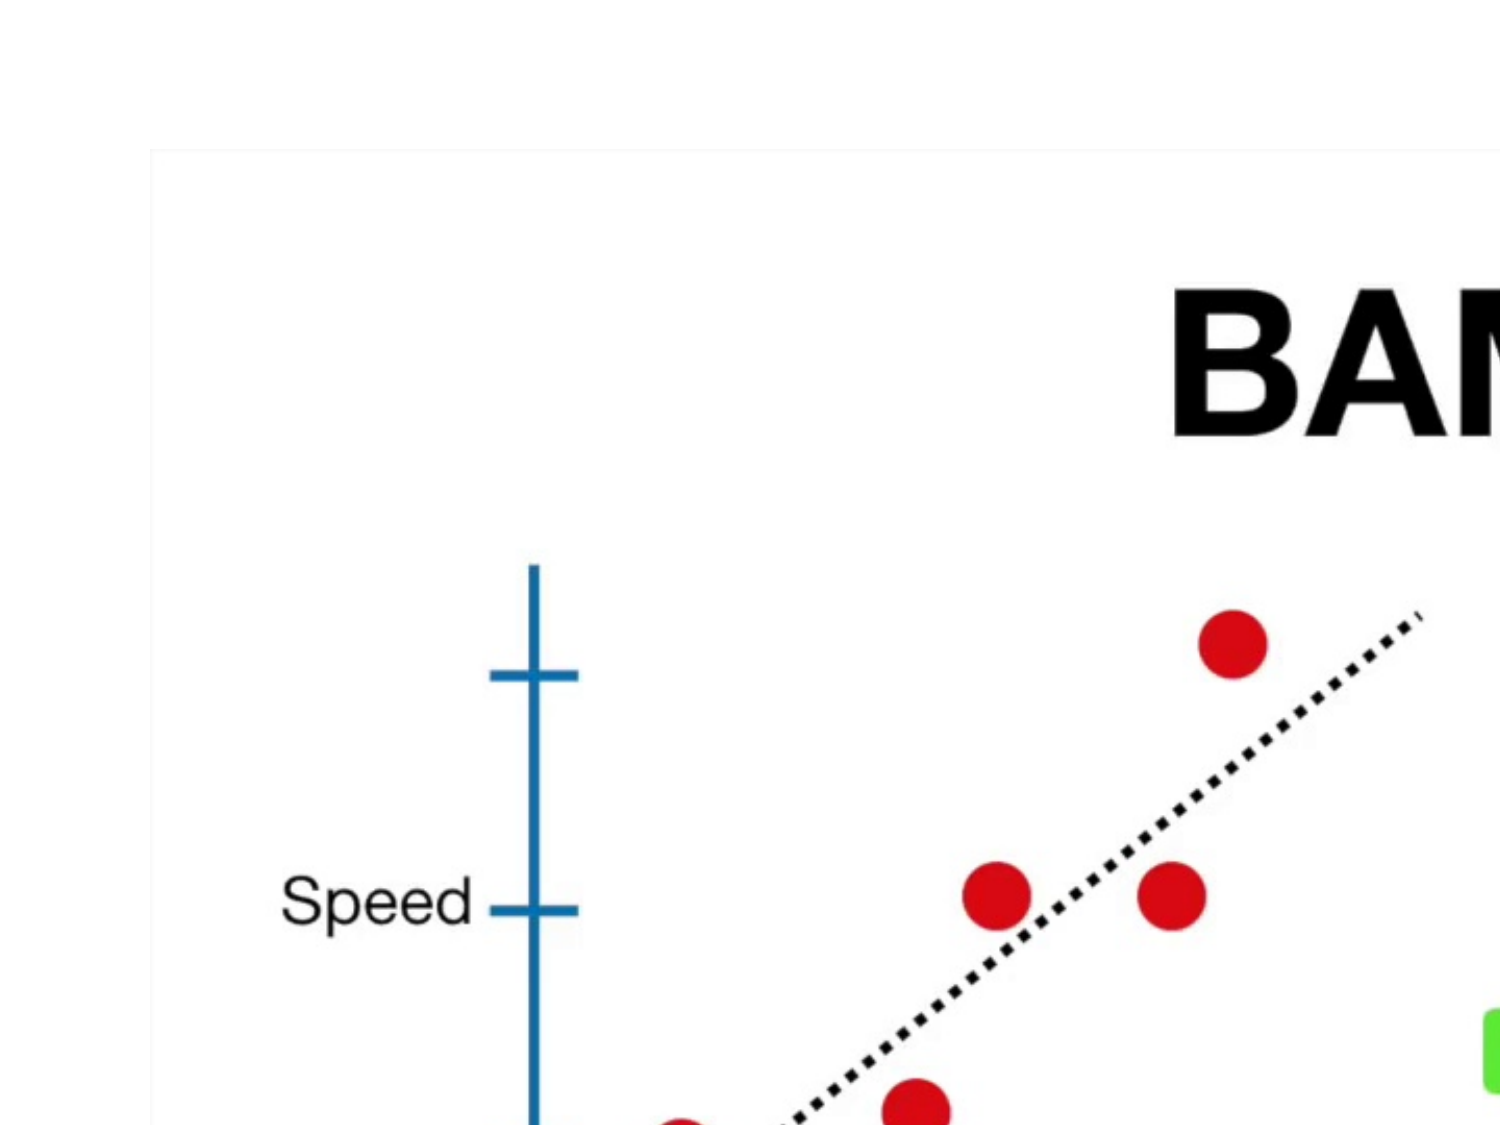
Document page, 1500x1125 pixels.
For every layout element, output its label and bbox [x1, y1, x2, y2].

picture [149, 149, 1500, 1125]
